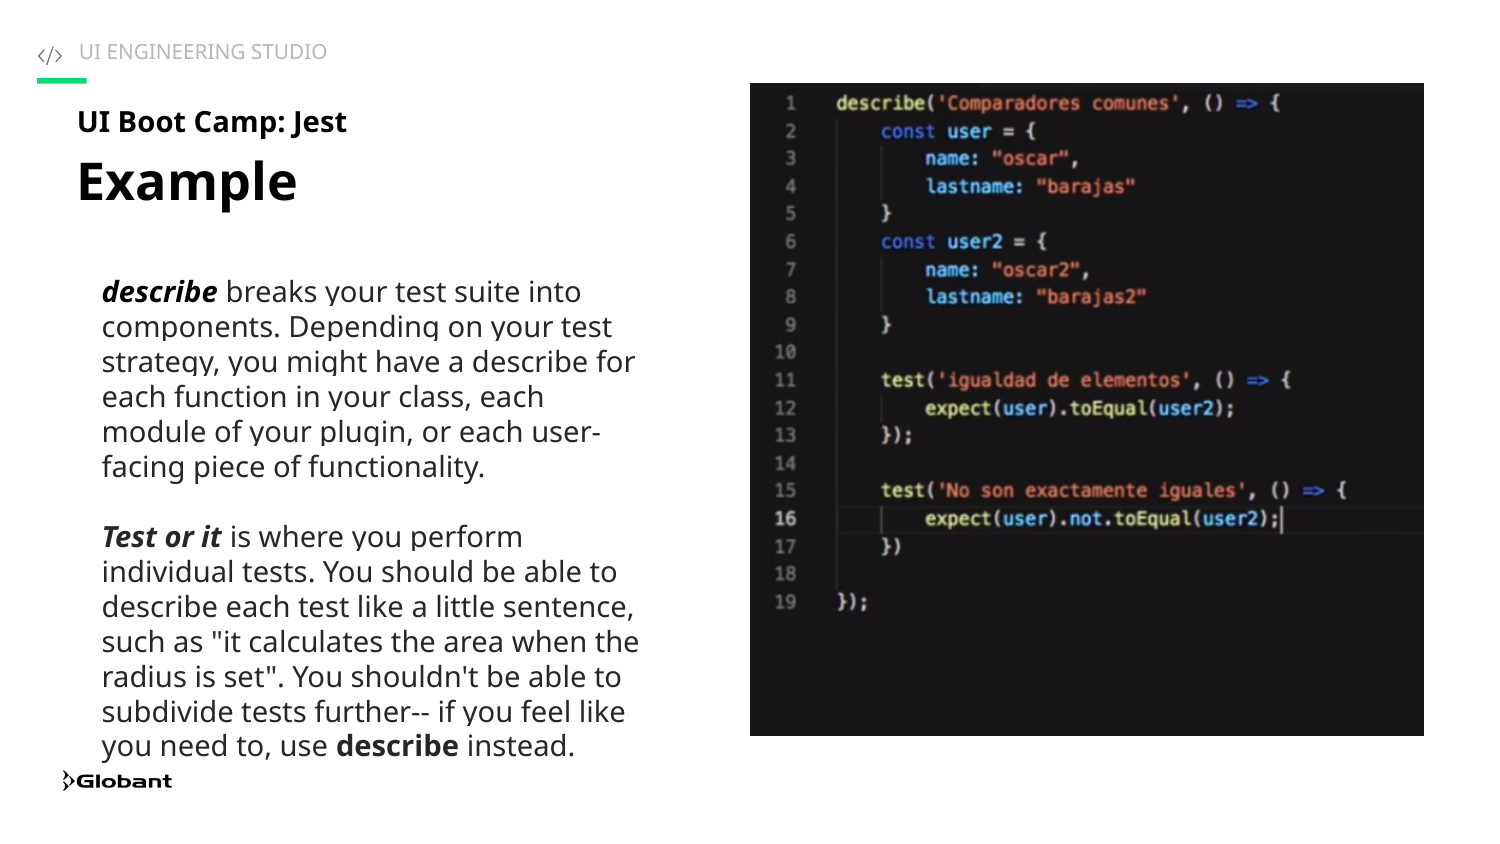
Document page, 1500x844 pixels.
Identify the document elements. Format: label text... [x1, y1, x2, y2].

text_box describe breaks your test suite into components. Depending on your test strategy, you might have a describe for each function in your class, each module of your plugin, or each user-facing piece of functionality. Test or it is where you perform individual tests. You should be able to describe each test like a little sentence, such as "it calculates the area when the radius is set". You shouldn't be able to subdivide tests further-- if you feel like you need to, use describe instead. [86, 258, 671, 630]
text_box [37, 78, 87, 84]
text_box UI ENGINEERING STUDIO [64, 29, 632, 69]
picture [36, 45, 63, 66]
picture [62, 770, 172, 791]
text_box UI Boot Camp: Jest Example [61, 83, 748, 227]
picture [749, 83, 1424, 736]
